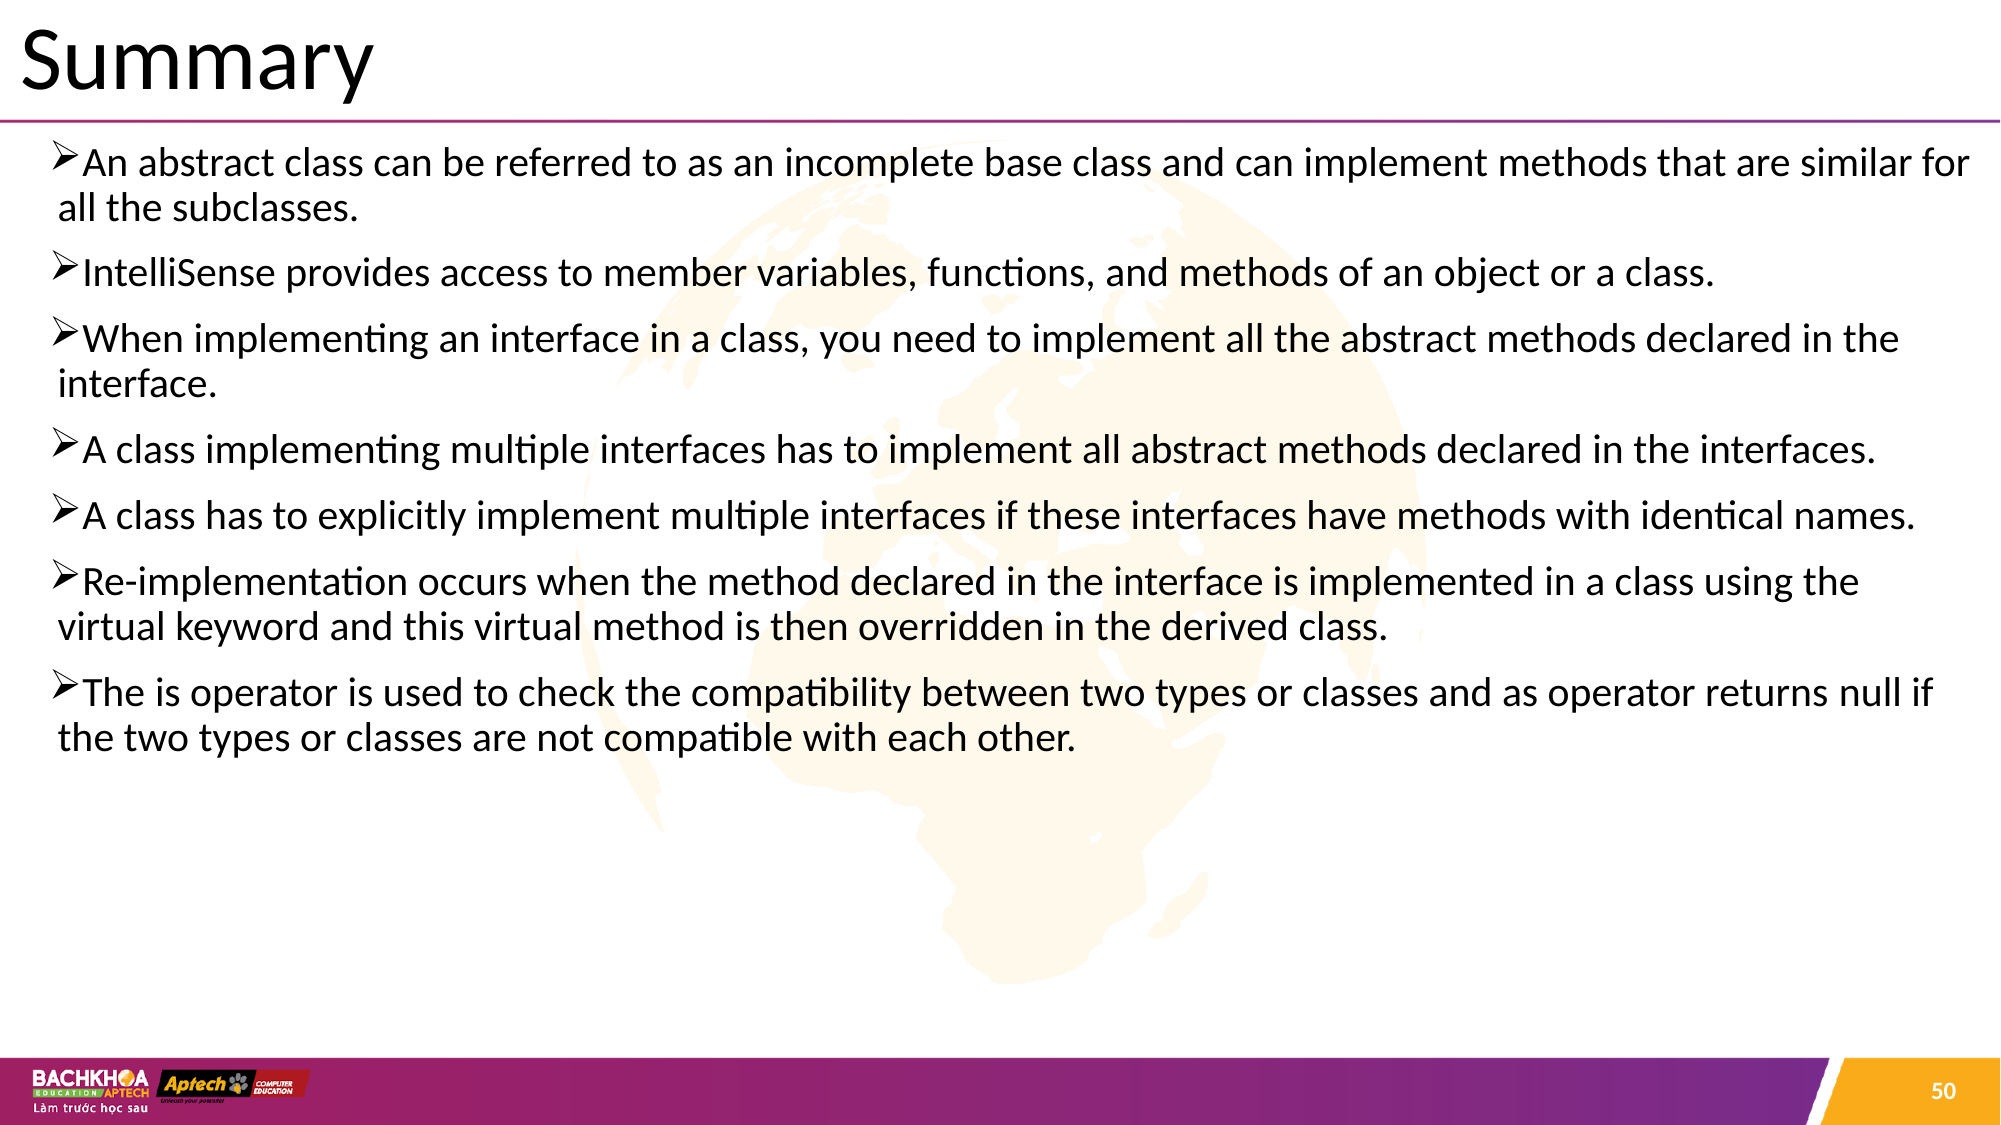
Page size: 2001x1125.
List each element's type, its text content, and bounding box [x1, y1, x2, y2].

slide_number 50 [1899, 1059, 1988, 1120]
title Summary [5, 3, 1993, 116]
list An abstract class can be referred to as an incomplete base class and can implement methods that are similar for all the subclasses. IntelliSense provides access to member variables, functions, and methods of an object or a class. When implementing an interface in a class, you need to implement all the abstract methods declared in the interface. A class implementing multiple interfaces has to implement all abstract methods declared in the interfaces. A class has to explicitly implement multiple interfaces if these interfaces have methods with identical names. Re-implementation occurs when the method declared in the interface is implemented in a class using the virtual keyword and this virtual method is then overridden in the derived class. The is operator is used to check the compatibility between two types or classes and as operator returns null if the two types or classes are not compatible with each other. [5, 125, 1993, 1014]
picture [0, 0, 2001, 1125]
